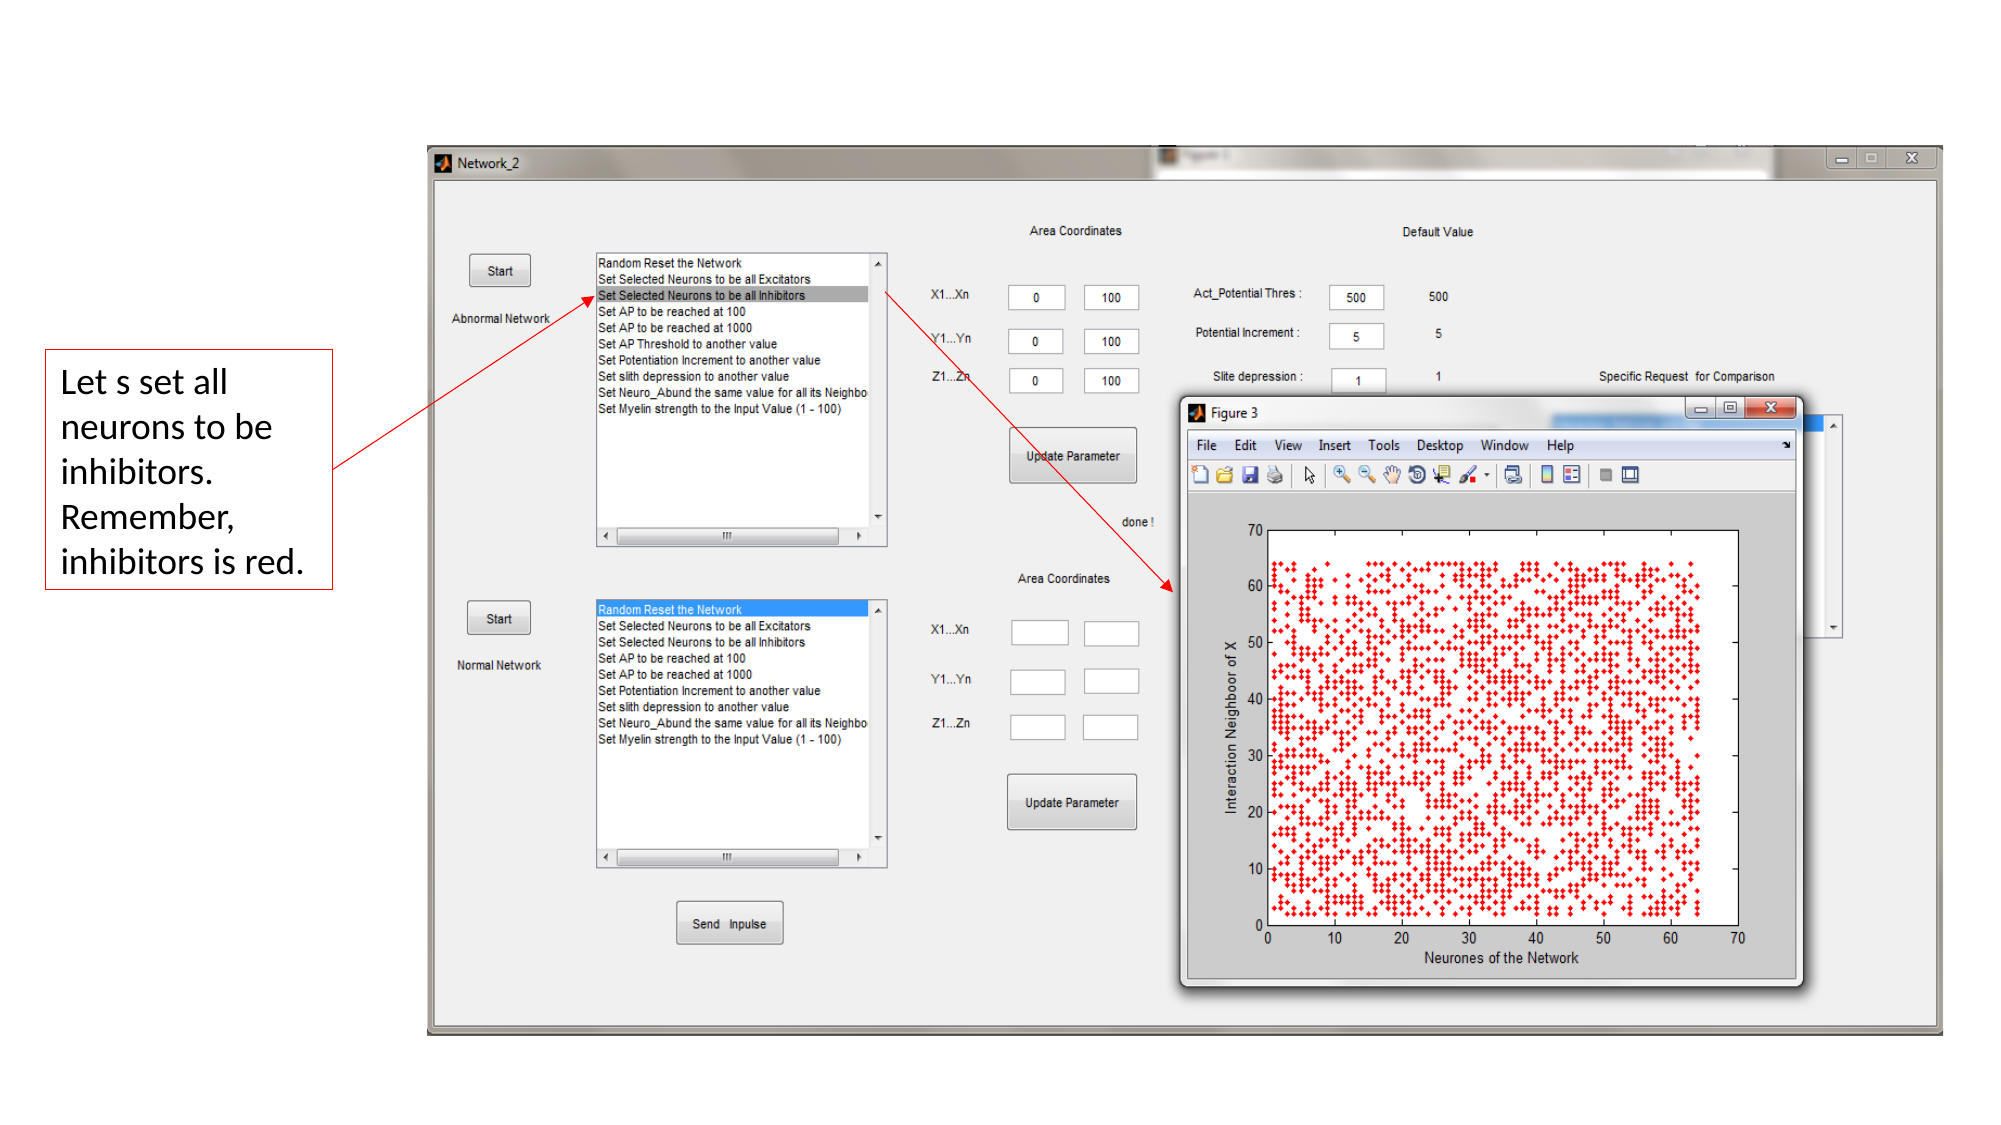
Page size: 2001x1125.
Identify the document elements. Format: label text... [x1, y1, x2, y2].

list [427, 145, 1944, 1036]
text_box Let s set all neurons to be inhibitors. Remember, inhibitors is red. [45, 349, 333, 590]
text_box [885, 291, 1173, 593]
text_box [332, 295, 595, 472]
